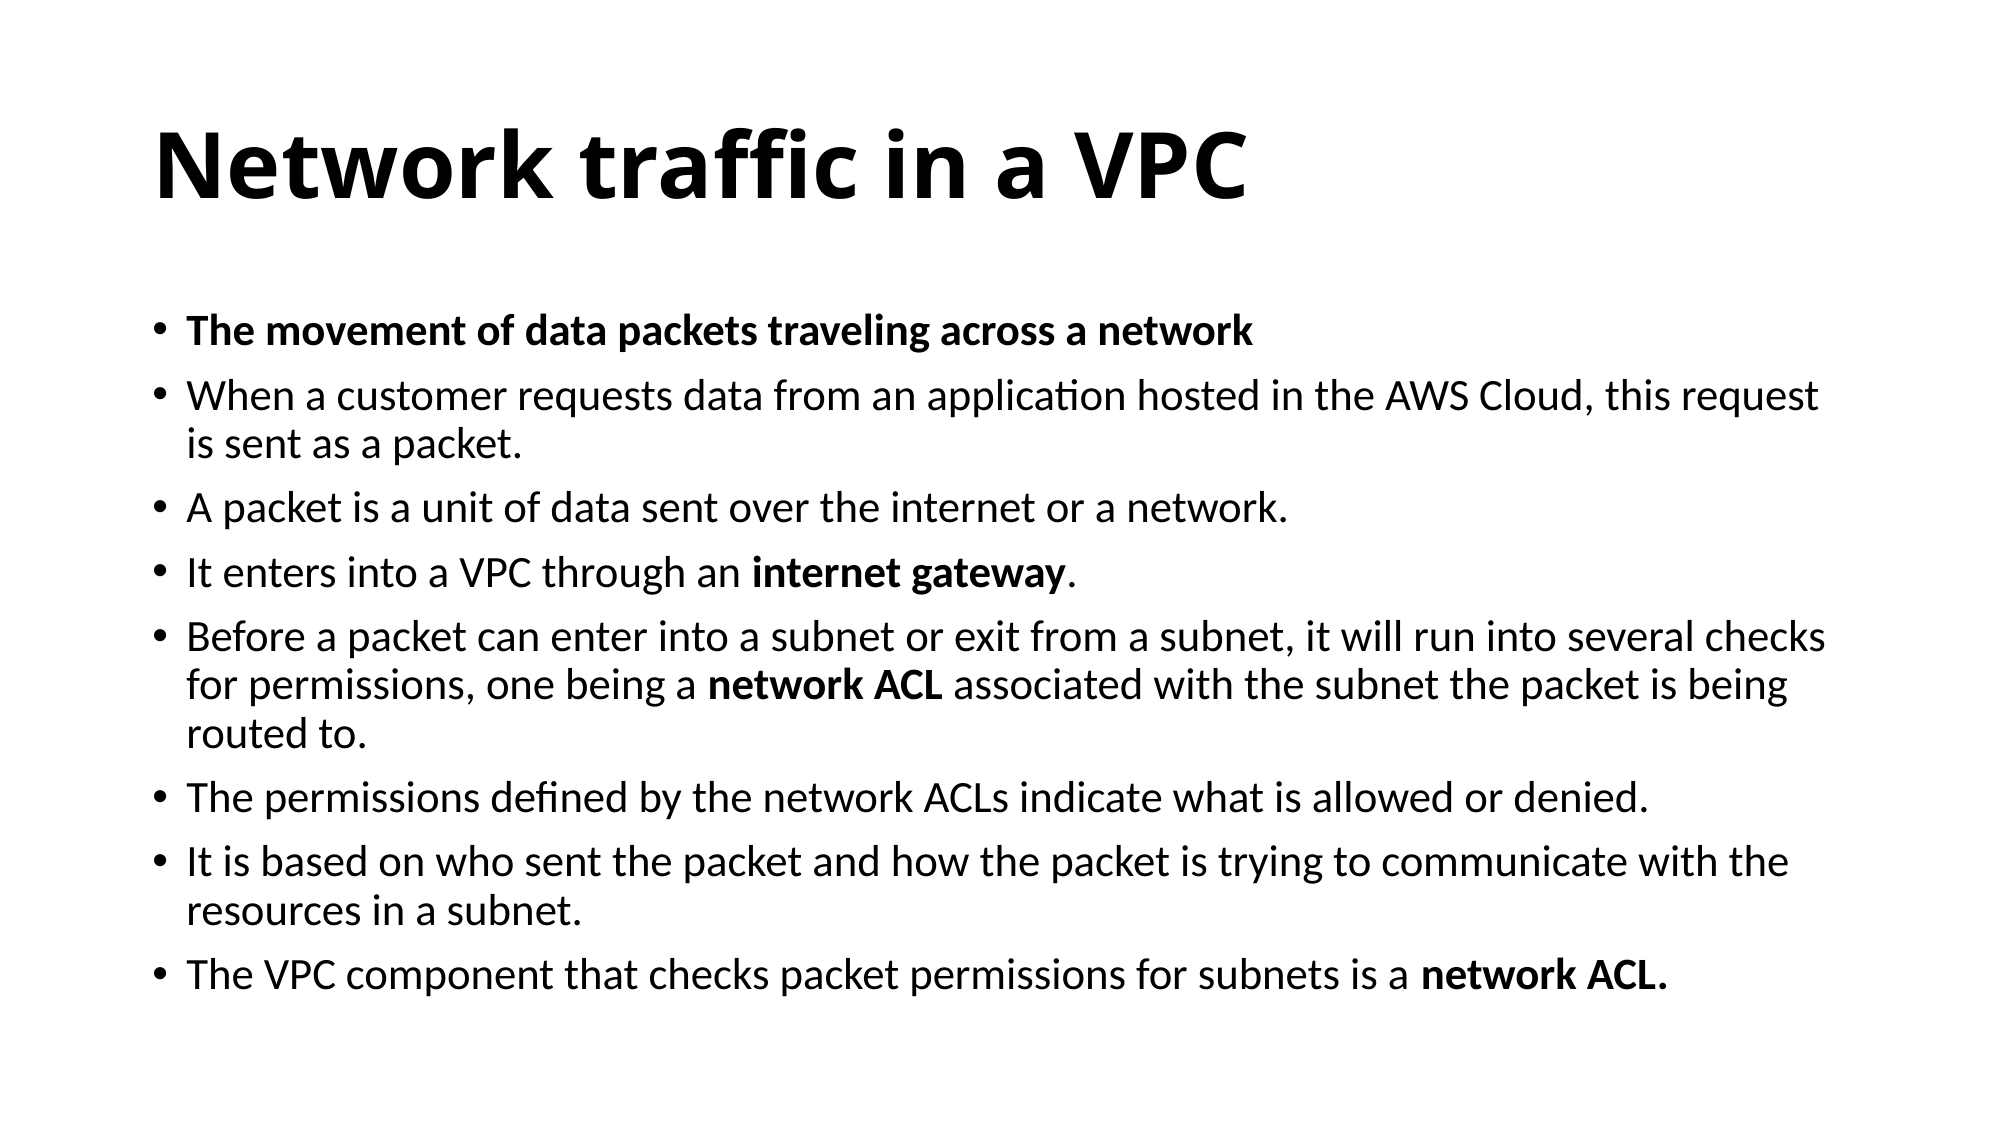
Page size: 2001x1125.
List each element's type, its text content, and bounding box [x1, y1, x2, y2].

title Network traffic in a VPC [137, 59, 1863, 278]
list The movement of data packets traveling across a network When a customer requests data from an application hosted in the AWS Cloud, this request is sent as a packet. A packet is a unit of data sent over the internet or a network. It enters into a VPC through an internet gateway. Before a packet can enter into a subnet or exit from a subnet, it will run into several checks for permissions, one being a network ACL associated with the subnet the packet is being routed to. The permissions defined by the network ACLs indicate what is allowed or denied. It is based on who sent the packet and how the packet is trying to communicate with the resources in a subnet. The VPC component that checks packet permissions for subnets is a network ACL. [137, 299, 1863, 1014]
